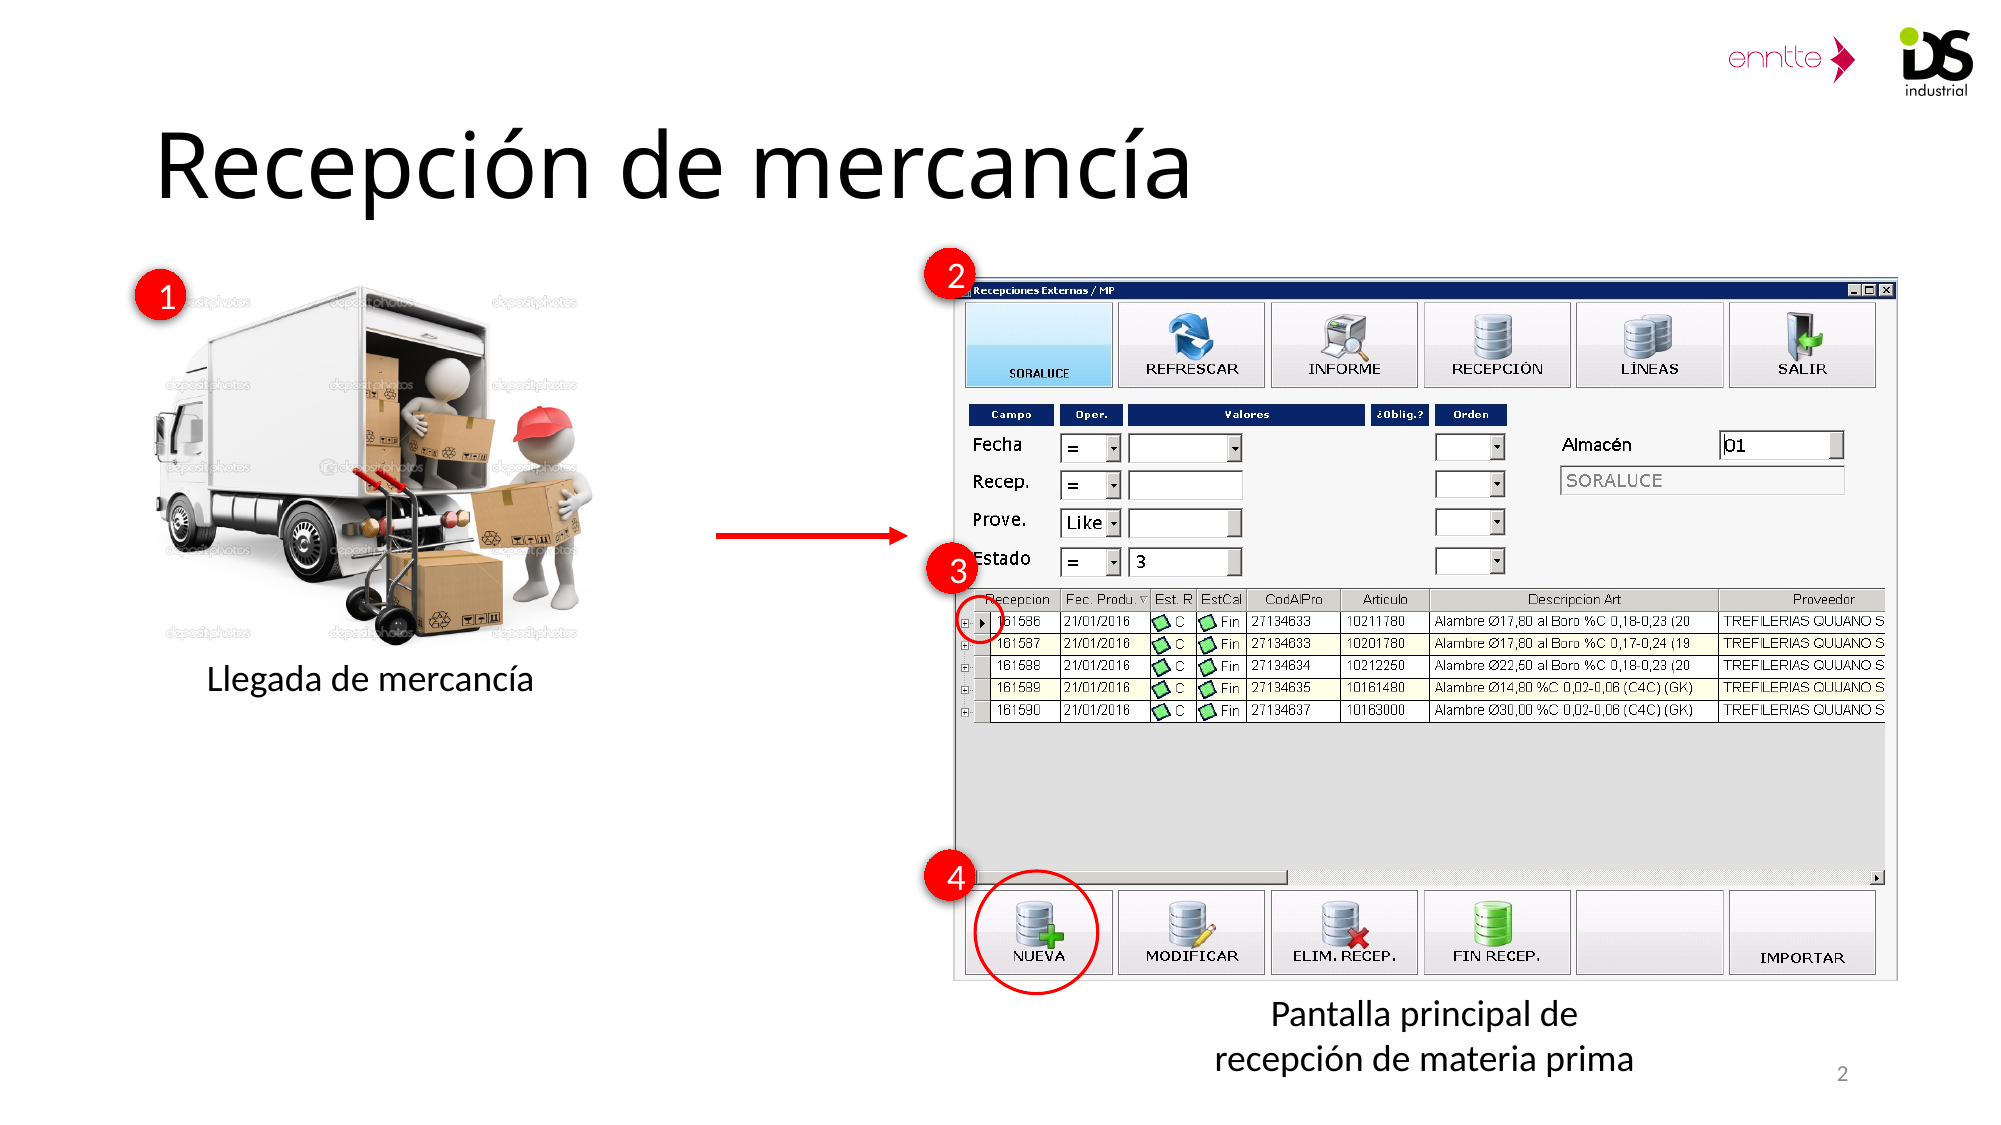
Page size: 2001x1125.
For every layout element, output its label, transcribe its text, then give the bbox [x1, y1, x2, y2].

text_box 3 [926, 542, 952, 594]
text_box 4 [924, 849, 952, 901]
text_box [997, 981, 1076, 995]
picture [1720, 33, 1864, 87]
text_box Pantalla principal de recepción de materia prima [1183, 982, 1667, 1087]
slide_number 2 [1413, 1042, 1864, 1103]
picture [138, 277, 604, 658]
text_box 2 [924, 248, 976, 299]
picture [1897, 23, 1976, 96]
text_box Llegada de mercancía [185, 658, 557, 707]
text_box 1 [142, 269, 179, 277]
picture [952, 277, 1898, 981]
title Recepción de mercancía [138, 60, 1864, 278]
